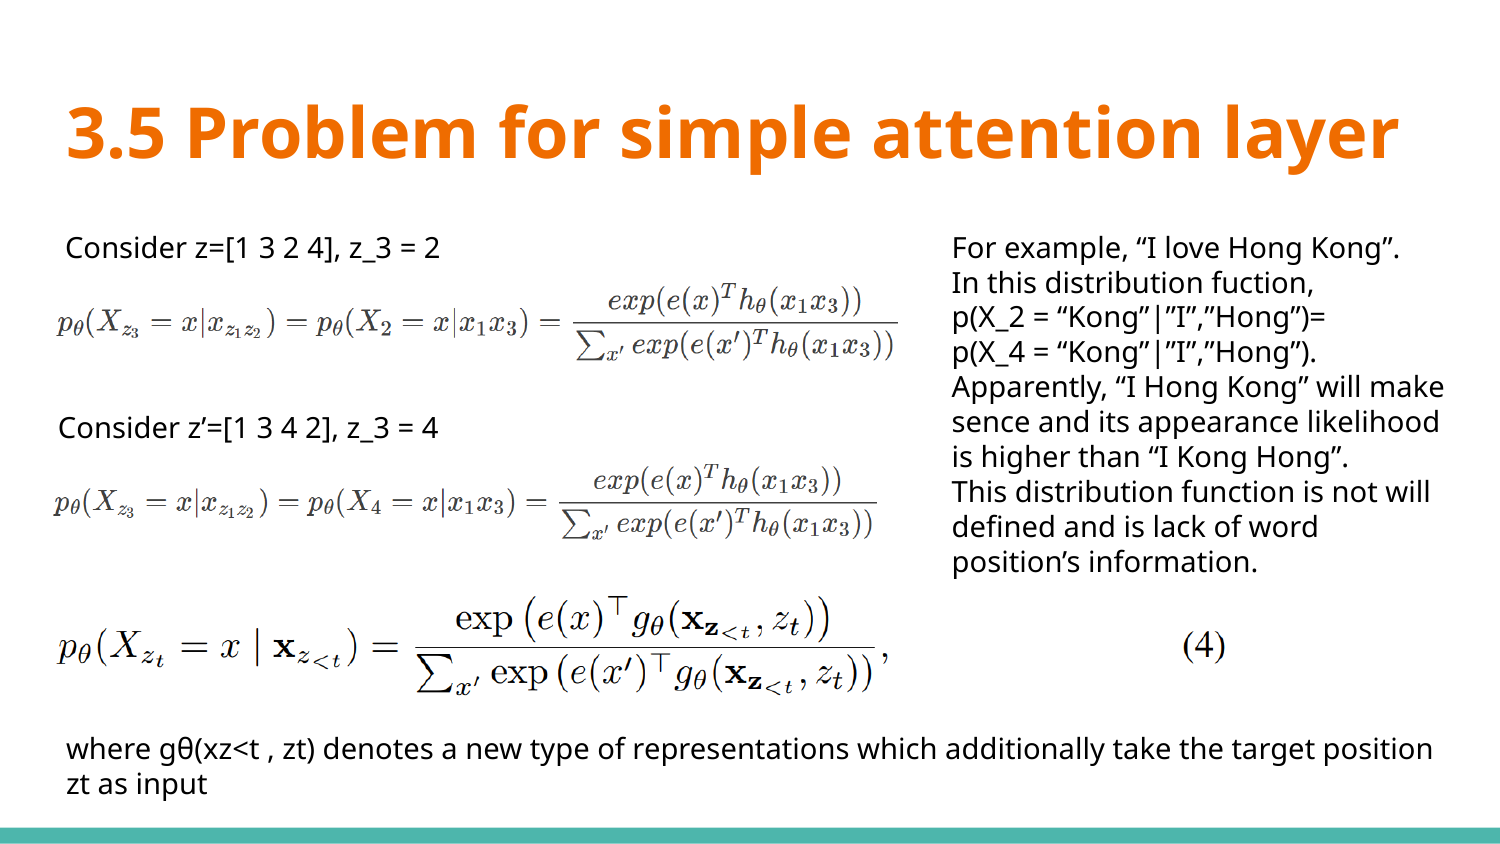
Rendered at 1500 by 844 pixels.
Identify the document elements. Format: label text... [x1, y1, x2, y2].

text_box Consider z=[1 3 2 4], z_3 = 2 [50, 213, 538, 260]
text_box where gθ(xz<t , zt) denotes a new type of representations which additionally take the target position zt as input [51, 715, 1470, 816]
picture [49, 261, 937, 386]
picture [49, 434, 937, 571]
text_box Consider z’=[1 3 4 2], z_3 = 4 [42, 394, 531, 460]
title 3.5 Problem for simple attention layer [51, 72, 1449, 189]
picture [42, 584, 1259, 701]
text_box For example, “I love Hong Kong”. In this distribution fuction, p(X_2 = “Kong”|”I”,”Hong”)= p(X_4 = “Kong”|”I”,”Hong”). Apparently, “I Hong Kong” will make sence and its appearance likelihood is higher than “I Kong Hong”. This distribution function is not will defined and is lack of word position’s information. [936, 213, 1470, 594]
